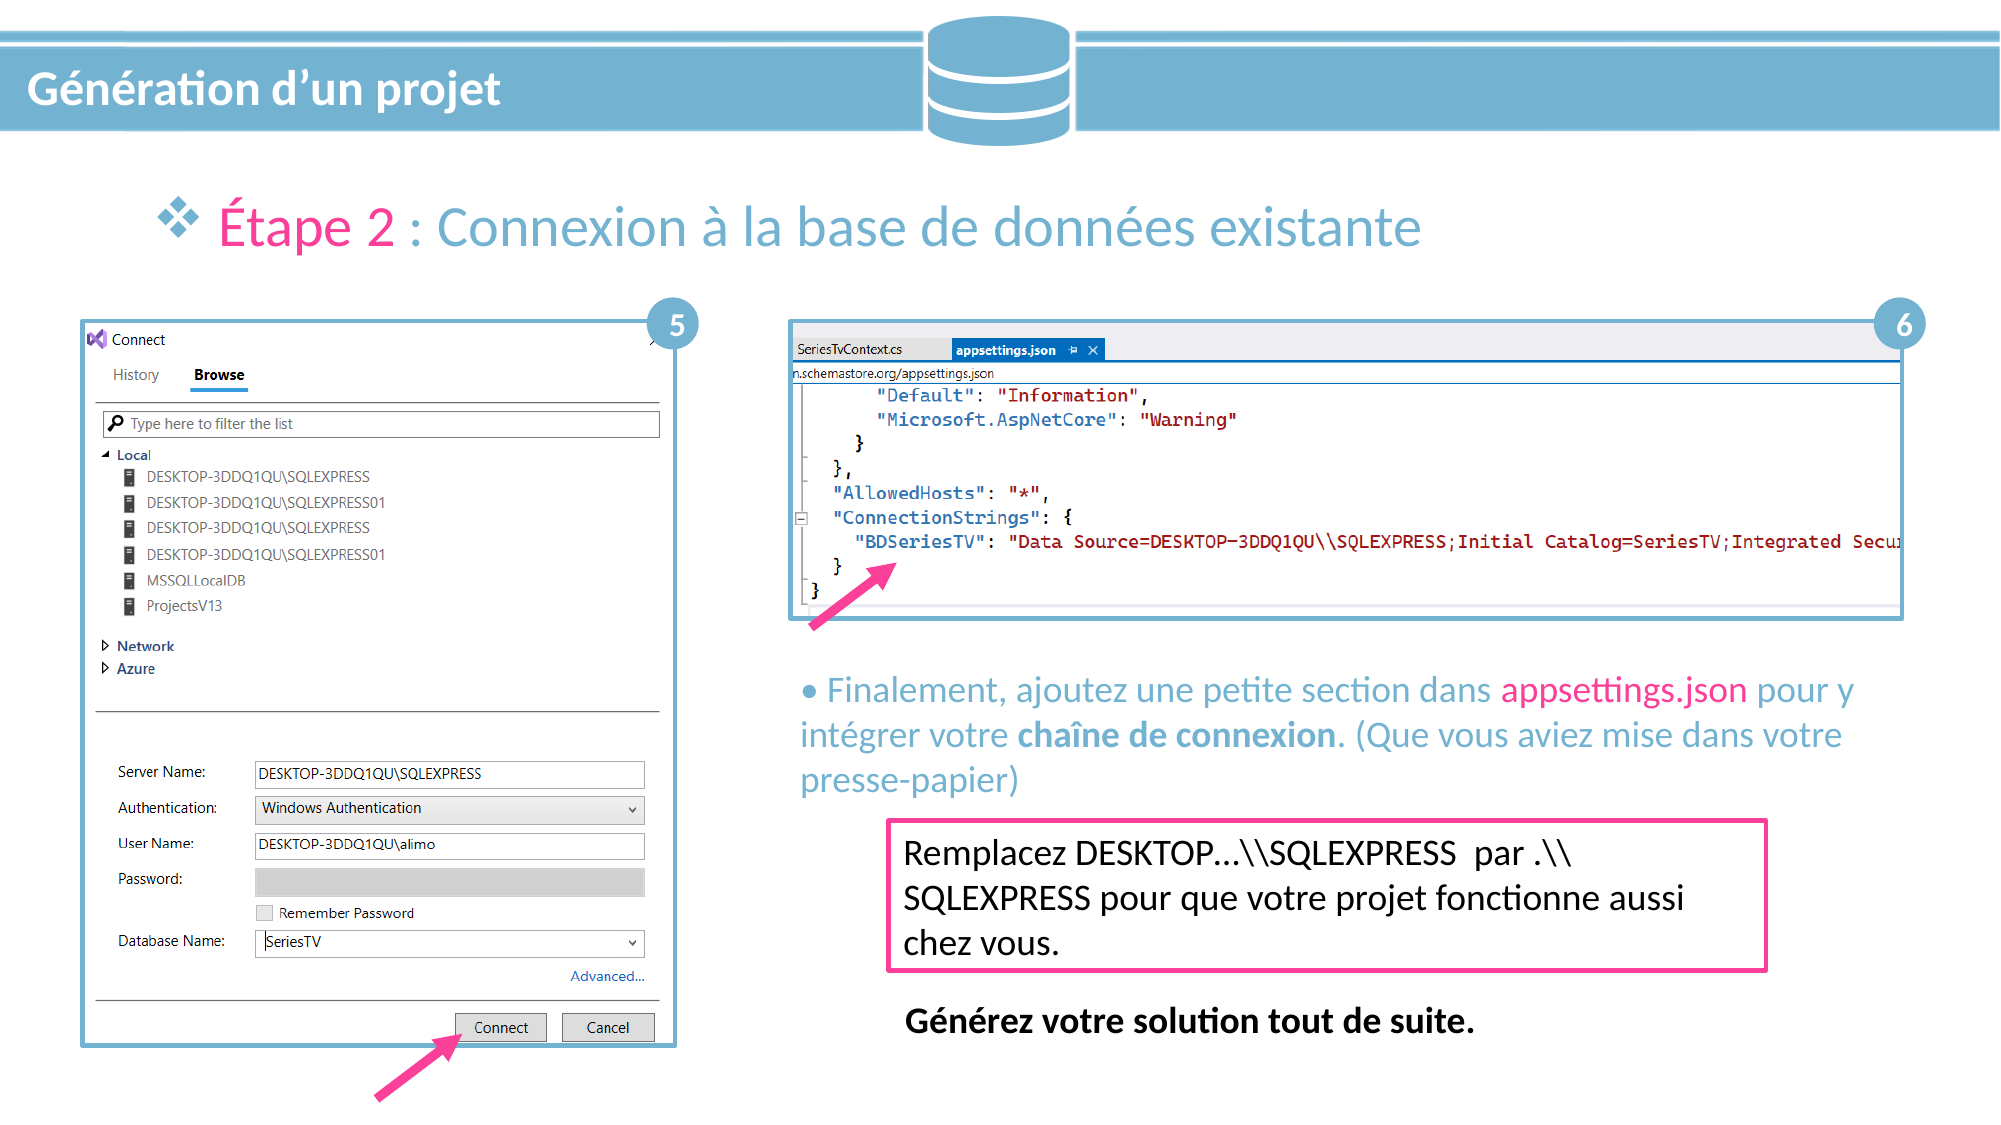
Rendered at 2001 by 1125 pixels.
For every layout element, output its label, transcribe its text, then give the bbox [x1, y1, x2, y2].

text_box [376, 1033, 463, 1099]
text_box 5 [645, 296, 700, 351]
text_box Remplacez DESKTOP…\\SQLEXPRESS par .\\SQLEXPRESS pour que votre projet fonctionne aussi chez vous. [888, 820, 1766, 971]
title Génération d’un projet [12, 58, 913, 120]
picture [0, 3, 2000, 159]
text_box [810, 562, 897, 628]
text_box 6 [1872, 296, 1927, 351]
picture [792, 323, 1900, 616]
picture [84, 323, 673, 1044]
text_box • Finalement, ajoutez une petite section dans appsettings.json pour y intégrer votre chaîne de connexion. (Que vous aviez mise dans votre presse-papier) [785, 657, 1908, 807]
list Étape 2 : Connexion à la base de données existante [137, 188, 1862, 1014]
text_box Générez votre solution tout de suite. [890, 988, 1492, 1049]
